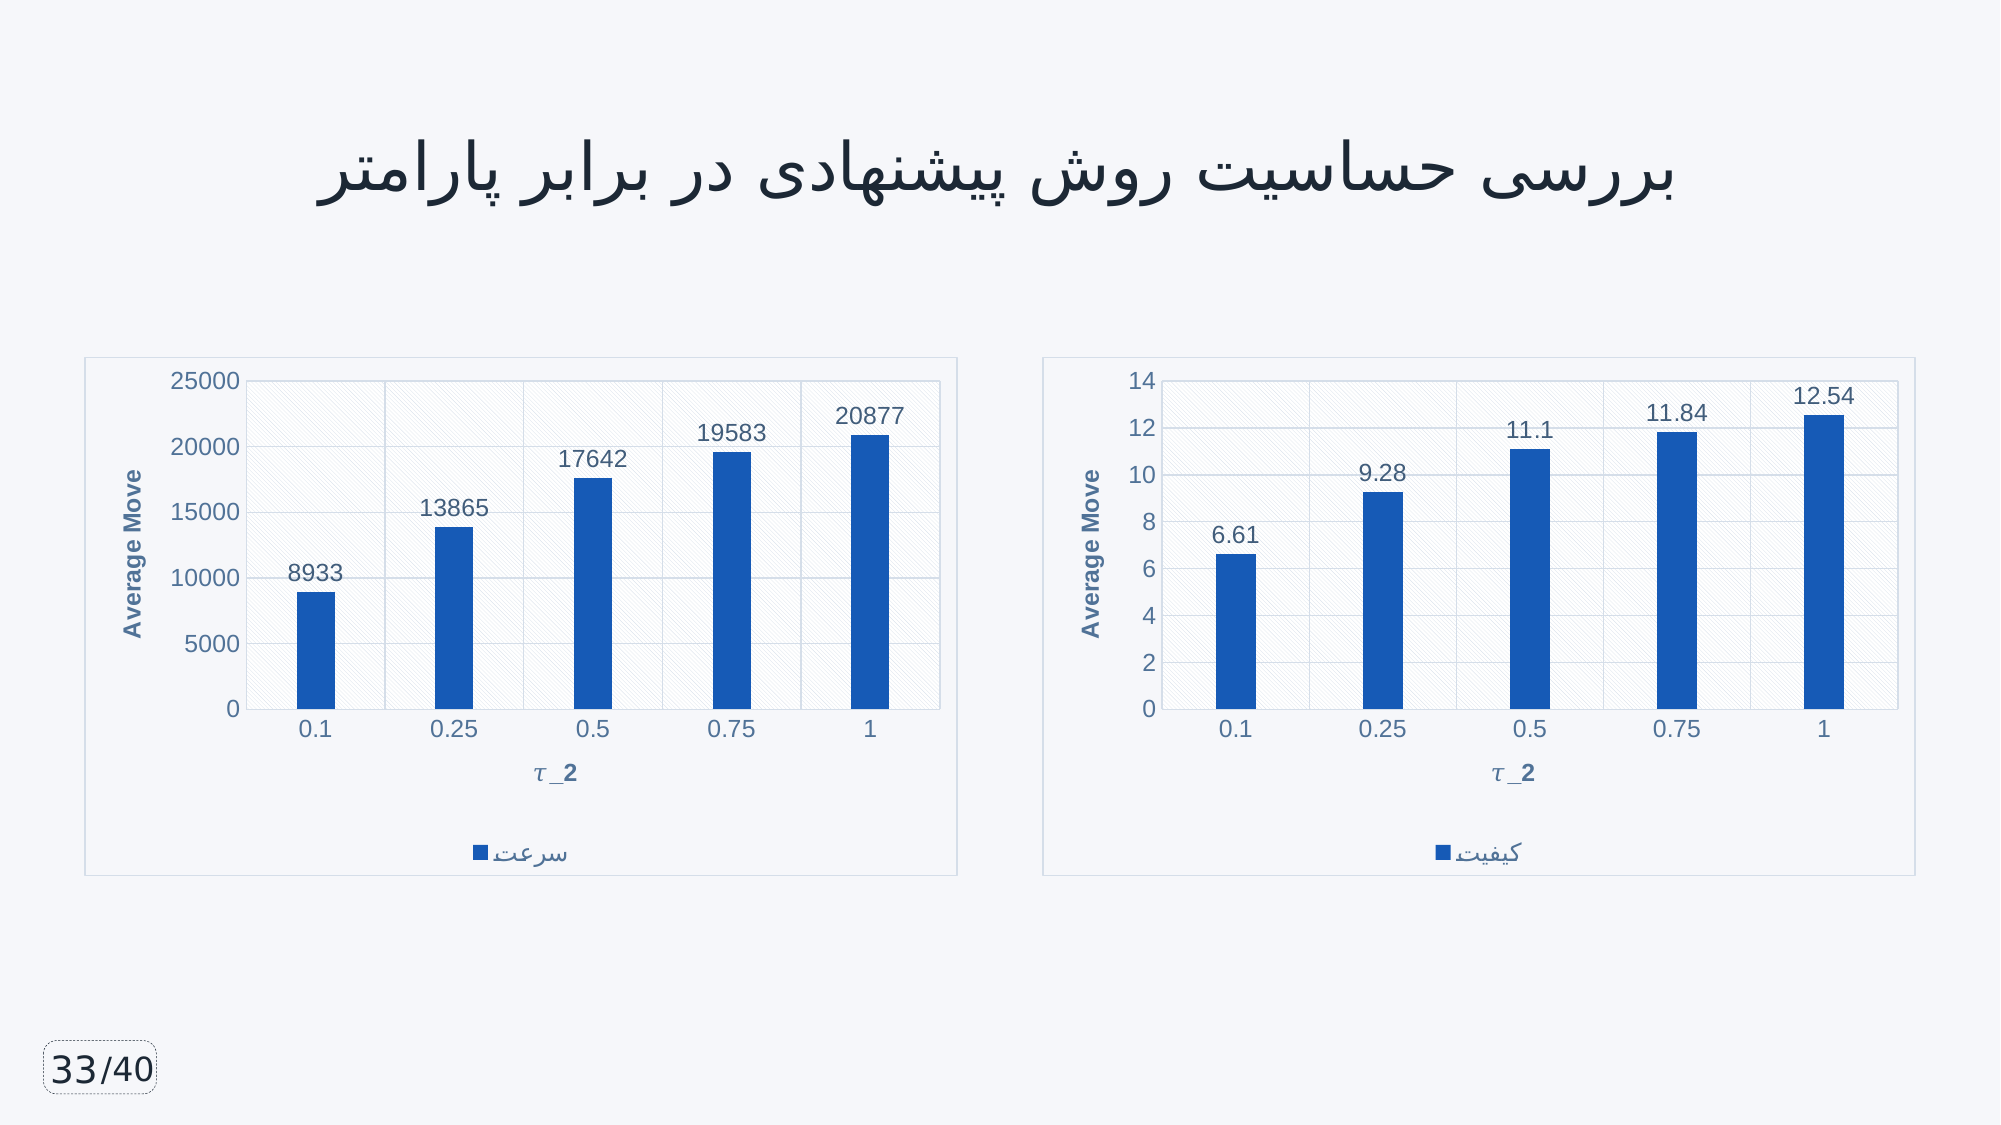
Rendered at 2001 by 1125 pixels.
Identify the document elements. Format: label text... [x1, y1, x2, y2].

chart [83, 356, 959, 877]
slide_number 33 [0, 1038, 113, 1099]
chart [1041, 356, 1917, 877]
